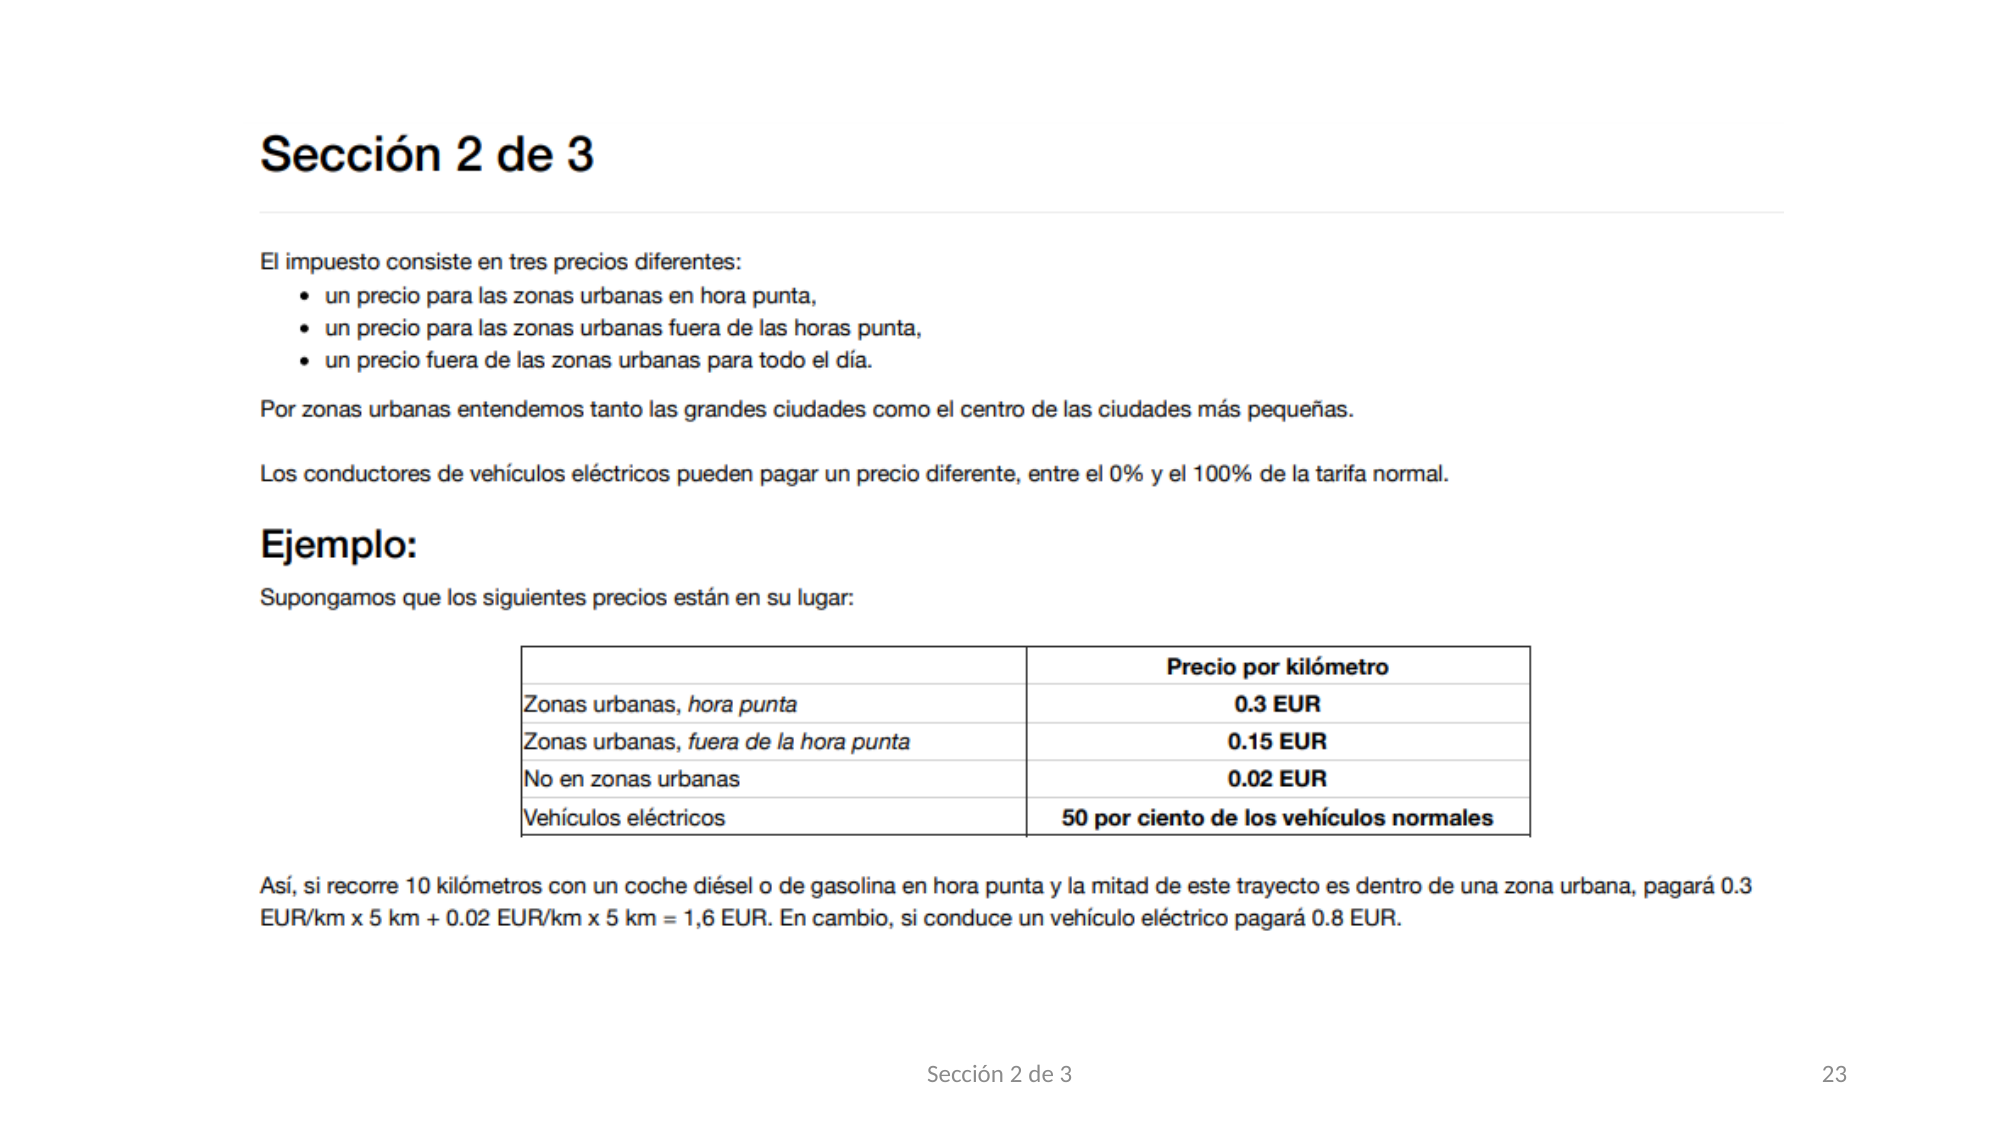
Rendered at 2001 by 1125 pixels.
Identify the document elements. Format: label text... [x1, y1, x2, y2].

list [243, 122, 1785, 954]
footer Sección 2 de 3 [662, 1042, 1338, 1103]
slide_number 23 [1412, 1042, 1863, 1103]
